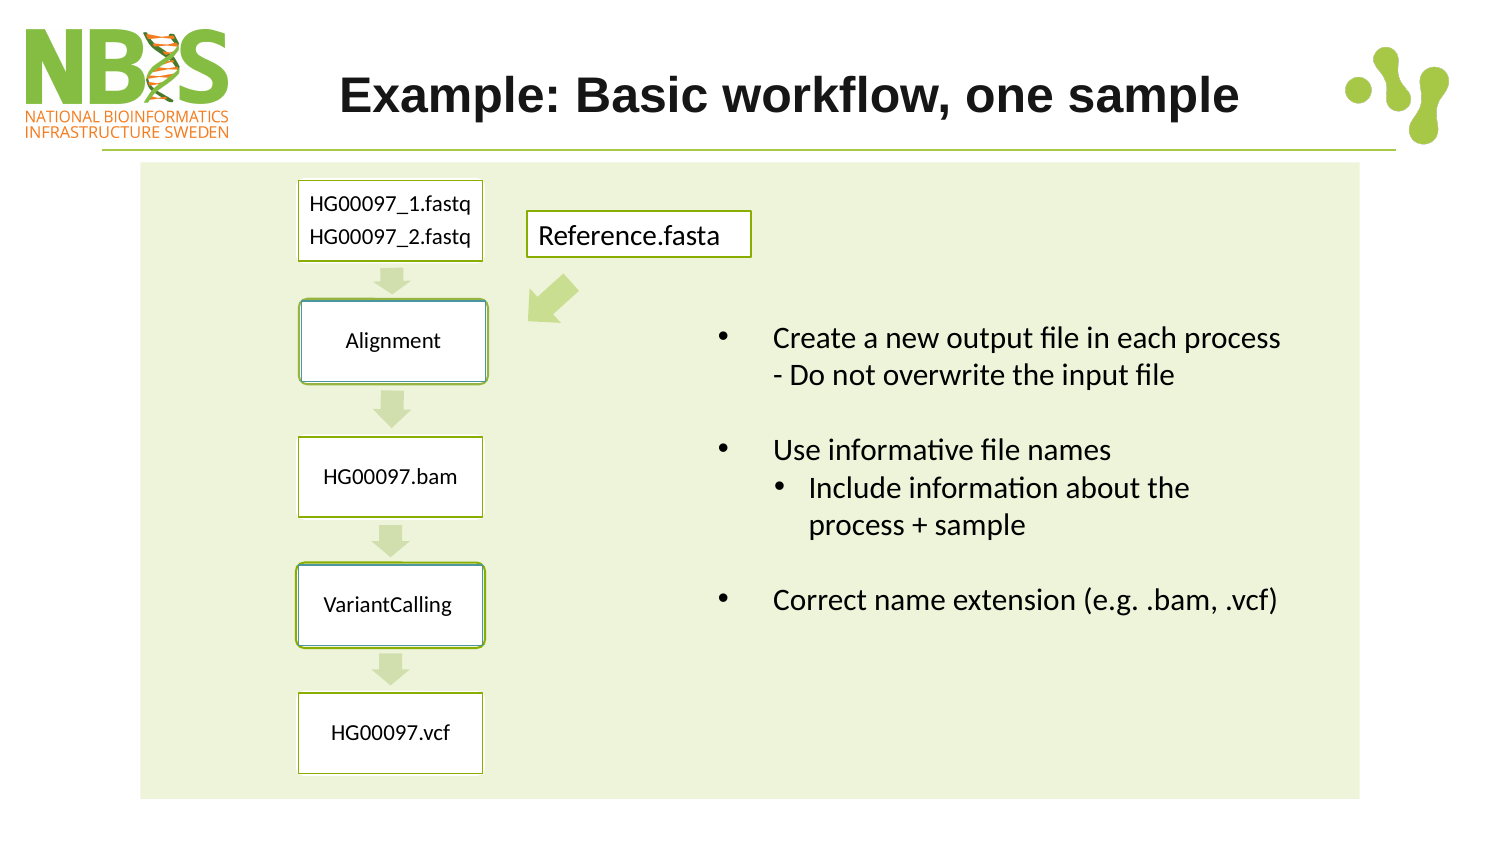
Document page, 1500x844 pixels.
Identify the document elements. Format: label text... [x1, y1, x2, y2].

text_box [140, 162, 1360, 799]
picture [26, 29, 228, 138]
text_box Reference.fasta [527, 210, 751, 257]
text_box Create a new output file in each process - Do not overwrite the input file Use informative file names Include information about the process + sample Correct name extension (e.g. .bam, .vcf) [705, 311, 1303, 623]
text_box [527, 273, 579, 323]
picture [1342, 44, 1451, 147]
title Example: Basic workflow, one sample [303, 44, 1277, 147]
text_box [295, 177, 489, 777]
